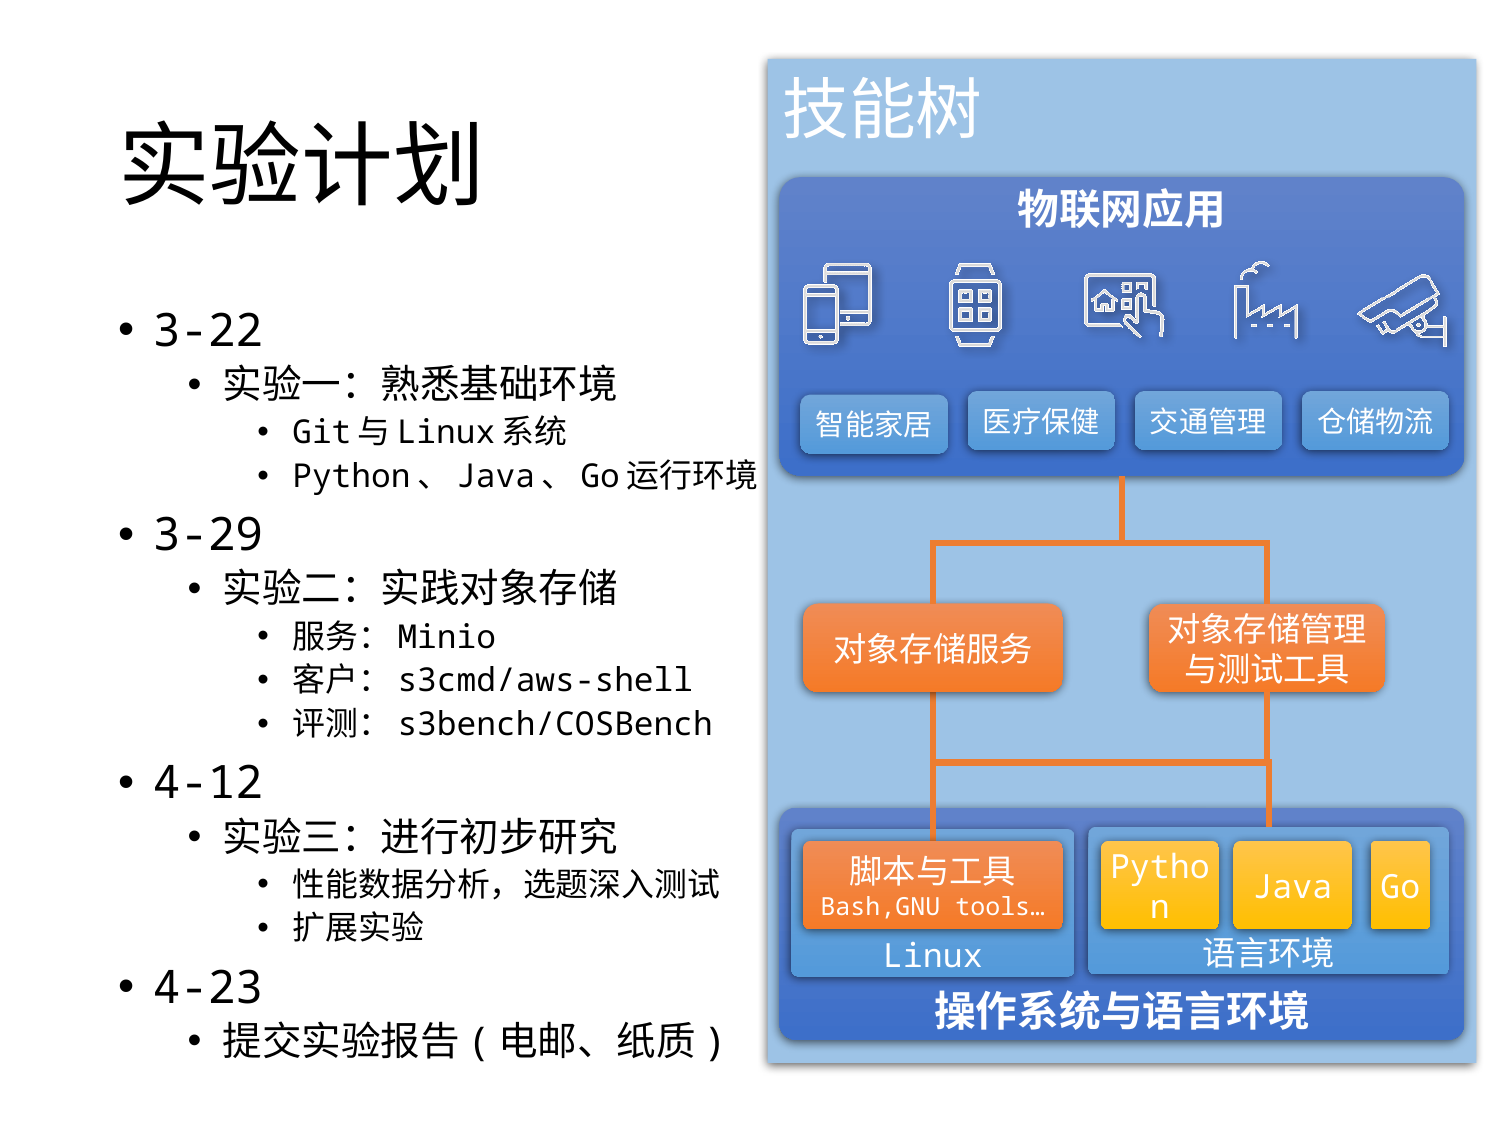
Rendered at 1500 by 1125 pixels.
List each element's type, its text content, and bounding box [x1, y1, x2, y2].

text_box Python [1104, 840, 1220, 930]
text_box 技能树 [767, 58, 1477, 1063]
text_box Go [1370, 840, 1430, 930]
title 实验计划 [103, 59, 762, 278]
text_box 智能家居 [800, 394, 949, 454]
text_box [1033, 591, 1169, 928]
text_box 医疗保健 [967, 390, 1116, 450]
text_box 操作系统与语言环境 [779, 807, 1465, 1040]
text_box Java [1233, 840, 1352, 930]
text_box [963, 445, 1092, 634]
list 3-22 实验一：熟悉基础环境 Git与Linux系统 Python、Java、Go运行环境 3-29 实验二：实践对象存储 服务：Minio 客户：s3cmd/aws-shell 评测：s3bench/COSBench 4-12 实验三：进行初步研究 性能数据分析，选题深入测试 扩展实验 4-23 提交实验报告(电邮、纸质) [103, 299, 766, 1073]
text_box 交通管理 [1134, 390, 1283, 450]
picture [785, 259, 1465, 352]
text_box 物联网应用 [779, 177, 1465, 476]
text_box 仓储物流 [1301, 390, 1450, 450]
text_box 对象存储服务 [803, 603, 1033, 693]
text_box Linux [791, 828, 1075, 977]
text_box 脚本与工具 Bash,GNU tools… [803, 840, 1060, 930]
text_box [1130, 466, 1259, 613]
text_box 对象存储管理 与测试工具 [1169, 603, 1386, 693]
text_box 语言环境 [1088, 826, 1450, 975]
